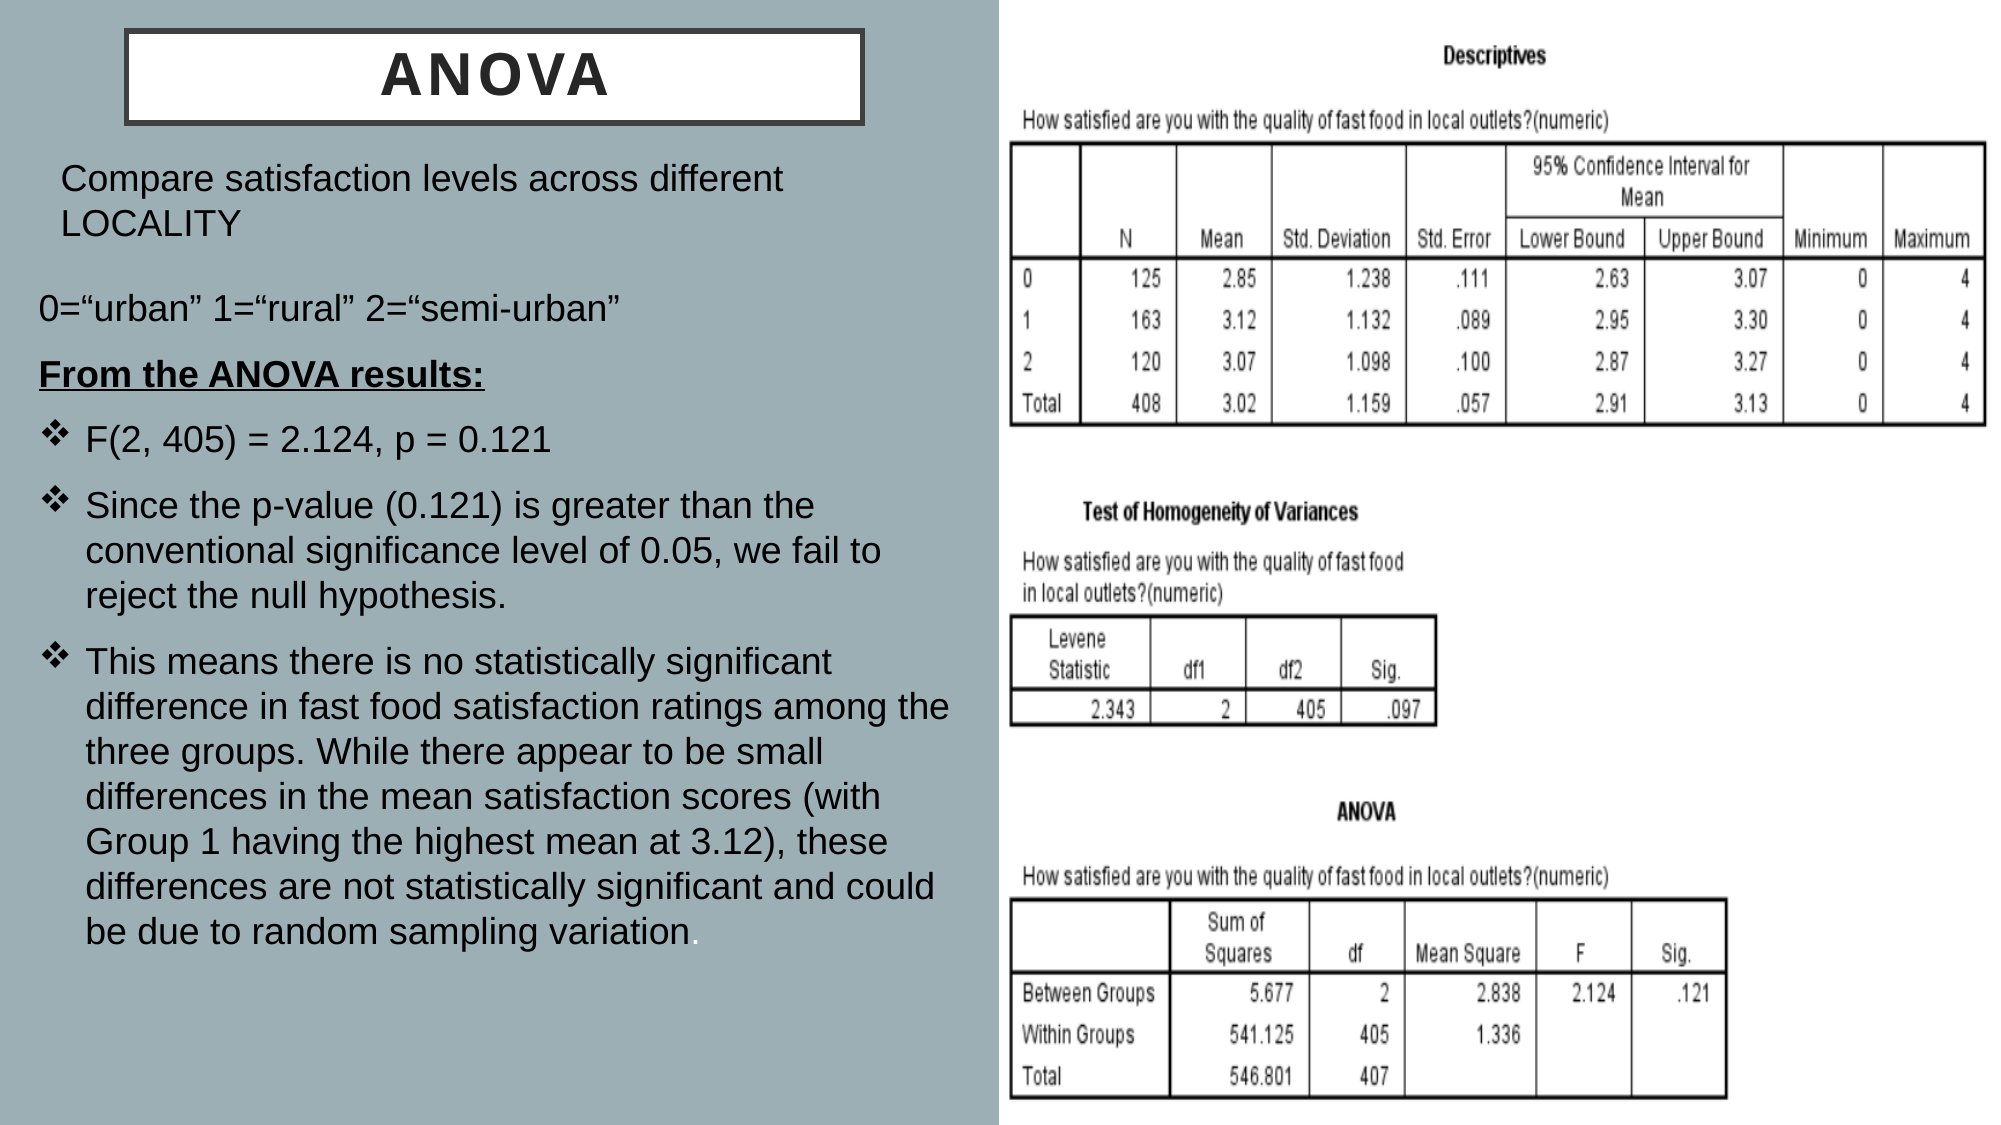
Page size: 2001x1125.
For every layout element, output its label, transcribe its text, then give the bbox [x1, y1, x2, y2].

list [999, 0, 2000, 1125]
title ANOVA [124, 28, 865, 126]
list 0=“urban” 1=“rural” 2=“semi-urban” From the ANOVA results: F(2, 405) = 2.124, p = 0.121 Since the p-value (0.121) is greater than the conventional significance level of 0.05, we fail to reject the null hypothesis. This means there is no statistically significant difference in fast food satisfaction ratings among the three groups. While there appear to be small differences in the mean satisfaction scores (with Group 1 having the highest mean at 3.12), these differences are not statistically significant and could be due to random sampling variation. [17, 276, 972, 1125]
text_box Compare satisfaction levels across different LOCALITY [45, 146, 923, 252]
